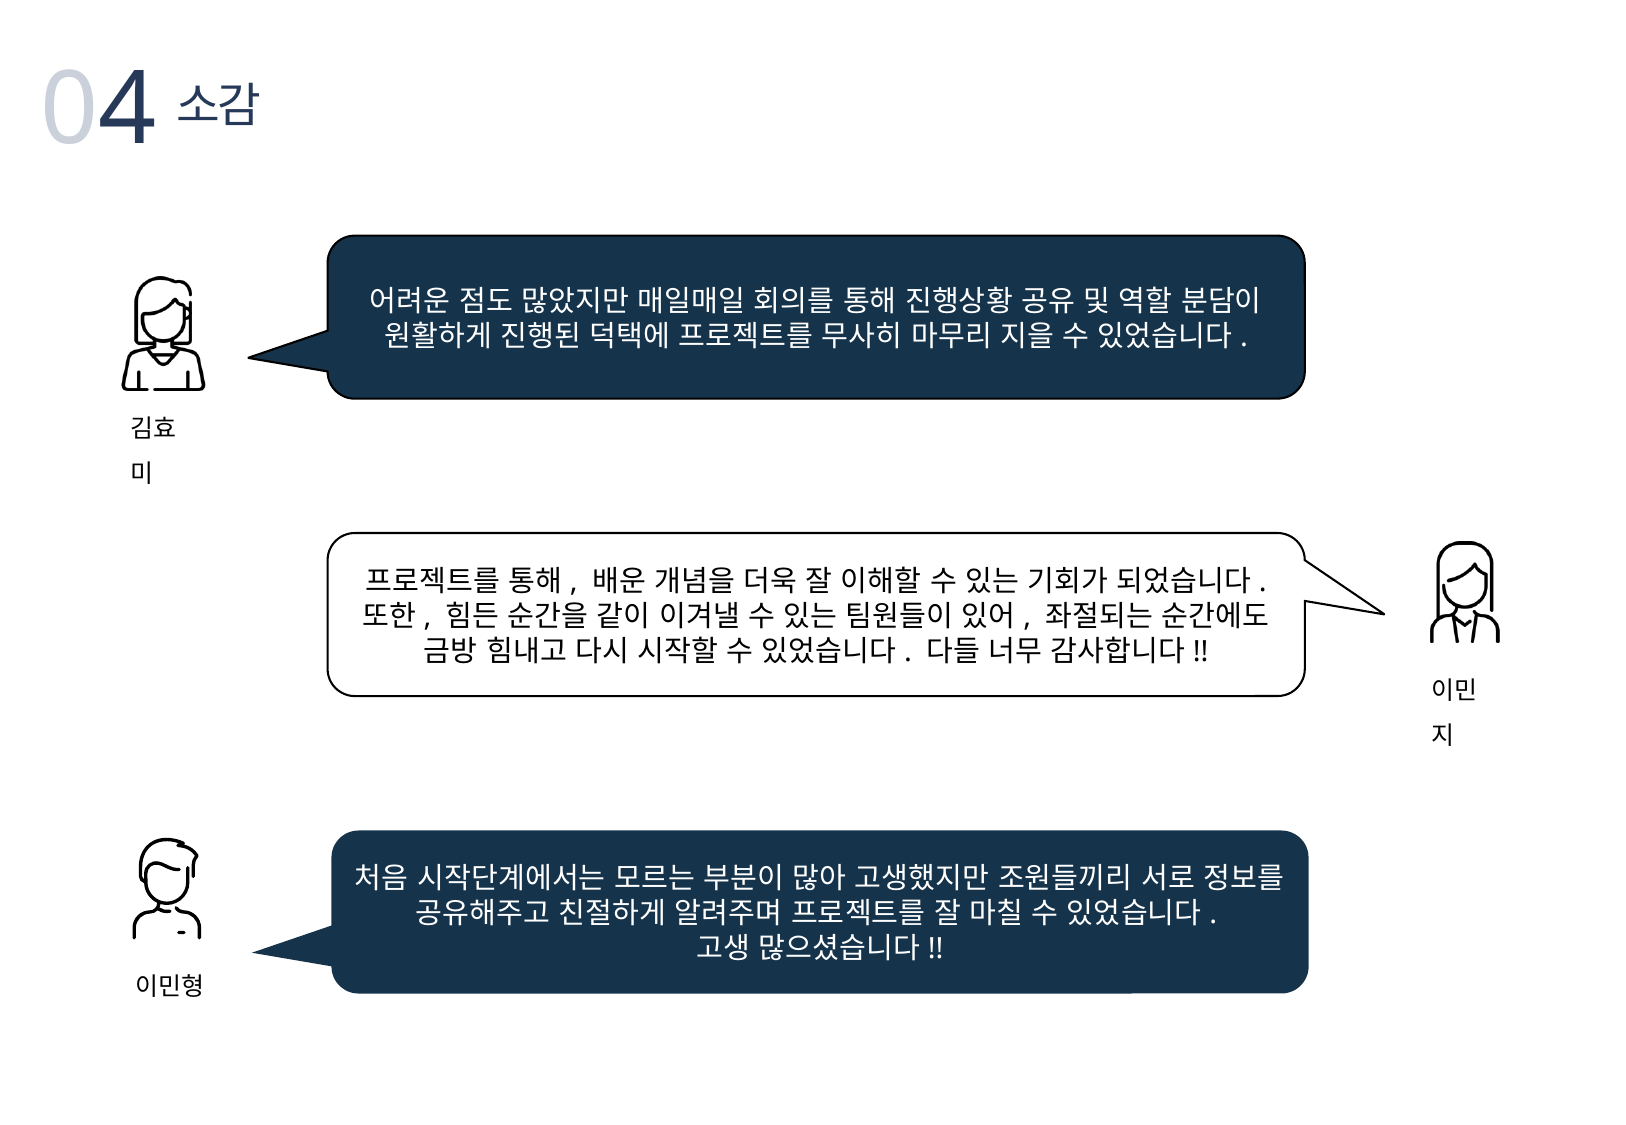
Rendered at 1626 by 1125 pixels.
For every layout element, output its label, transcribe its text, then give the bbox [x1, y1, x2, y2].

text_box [17, 34, 821, 173]
text_box 처음 시작단계에서는 모르는 부분이 많아 고생했지만 조원들끼리 서로 정보를 공유해주고 친절하게 알려주며 프로젝트를 잘 마칠 수 있었습니다. 고생 많으셨습니다!! [251, 829, 1310, 995]
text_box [120, 837, 235, 1005]
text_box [105, 276, 221, 447]
text_box 프로젝트를 통해, 배운 개념을 더욱 잘 이해할 수 있는 기회가 되었습니다. 또한, 힘든 순간을 같이 이겨낼 수 있는 팀원들이 있어, 좌절되는 순간에도 금방 힘내고 다시 시작할 수 있었습니다. 다들 너무 감사합니다!! [326, 531, 1386, 698]
text_box 어려운 점도 많았지만 매일매일 회의를 통해 진행상황 공유 및 역할 분담이 원활하게 진행된 덕택에 프로젝트를 무사히 마무리 지을 수 있었습니다. [247, 234, 1306, 400]
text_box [1413, 541, 1516, 708]
